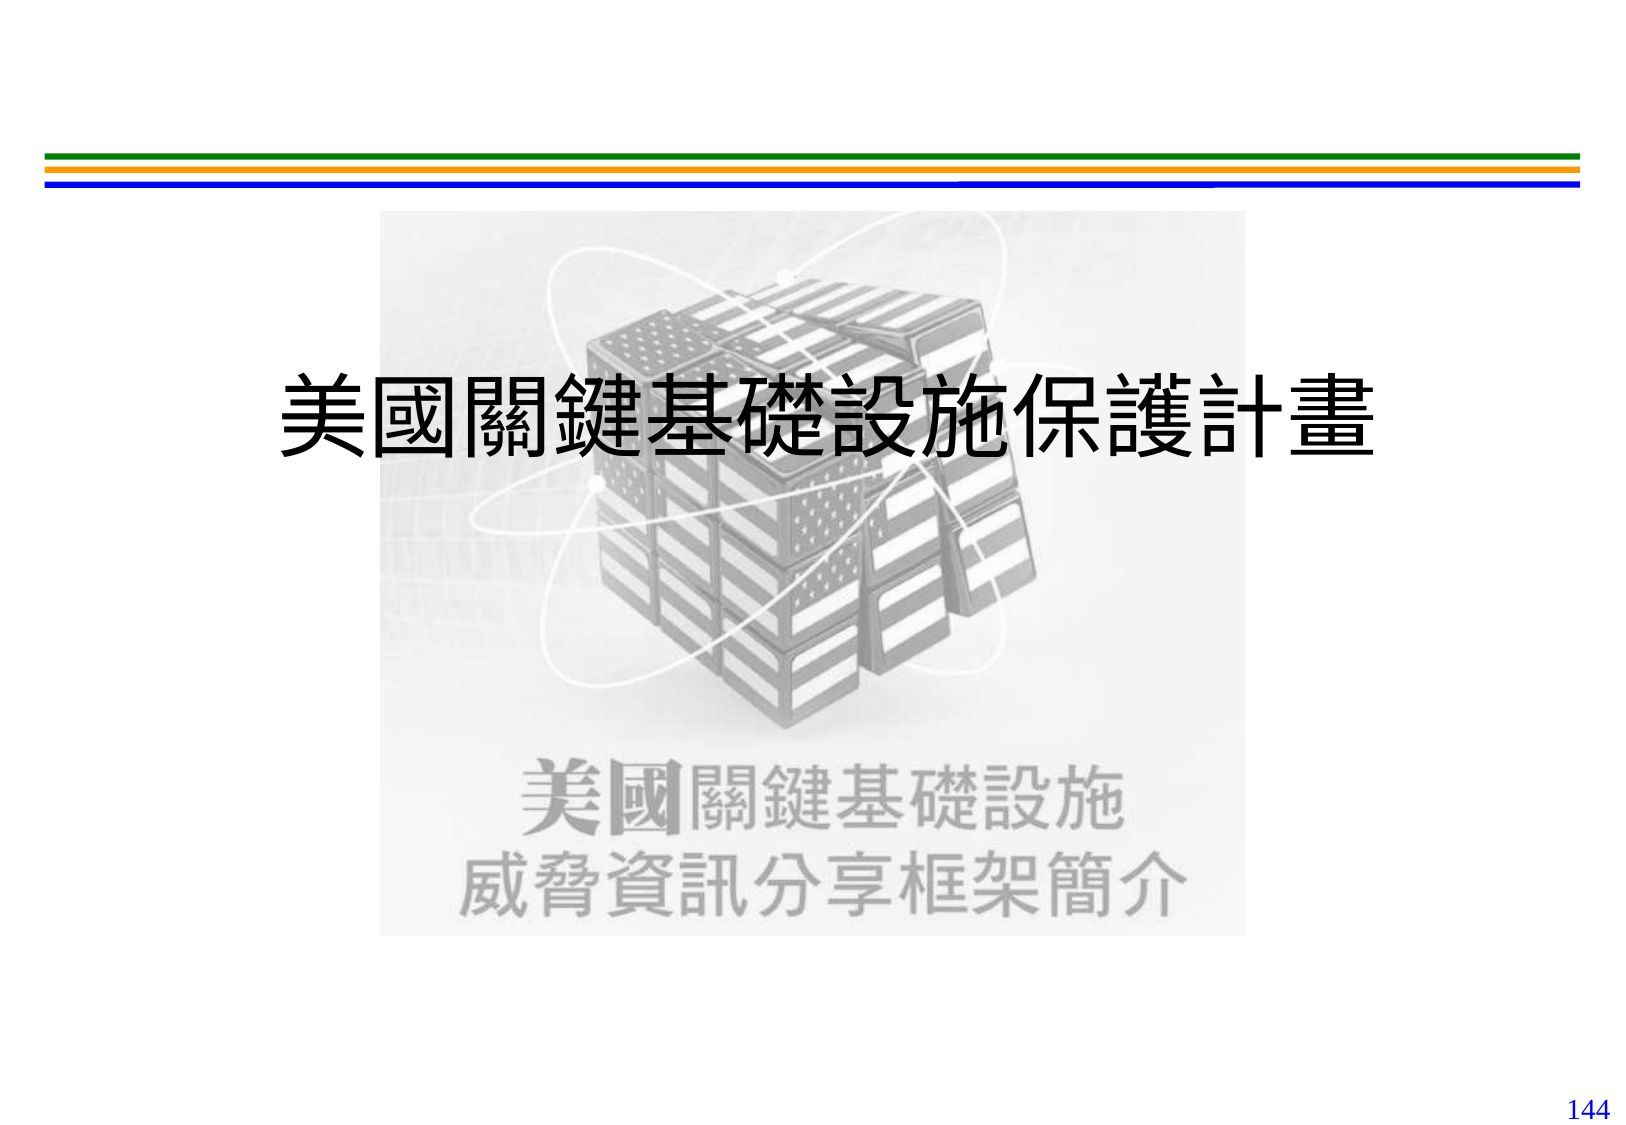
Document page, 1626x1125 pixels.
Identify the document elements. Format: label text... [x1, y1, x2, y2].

picture [380, 211, 1245, 936]
title 美國關鍵基礎設施保護計畫 [203, 255, 375, 574]
slide_number 144 [1246, 1082, 1625, 1119]
title 美國關鍵基礎設施保護計畫 [1249, 255, 1453, 574]
